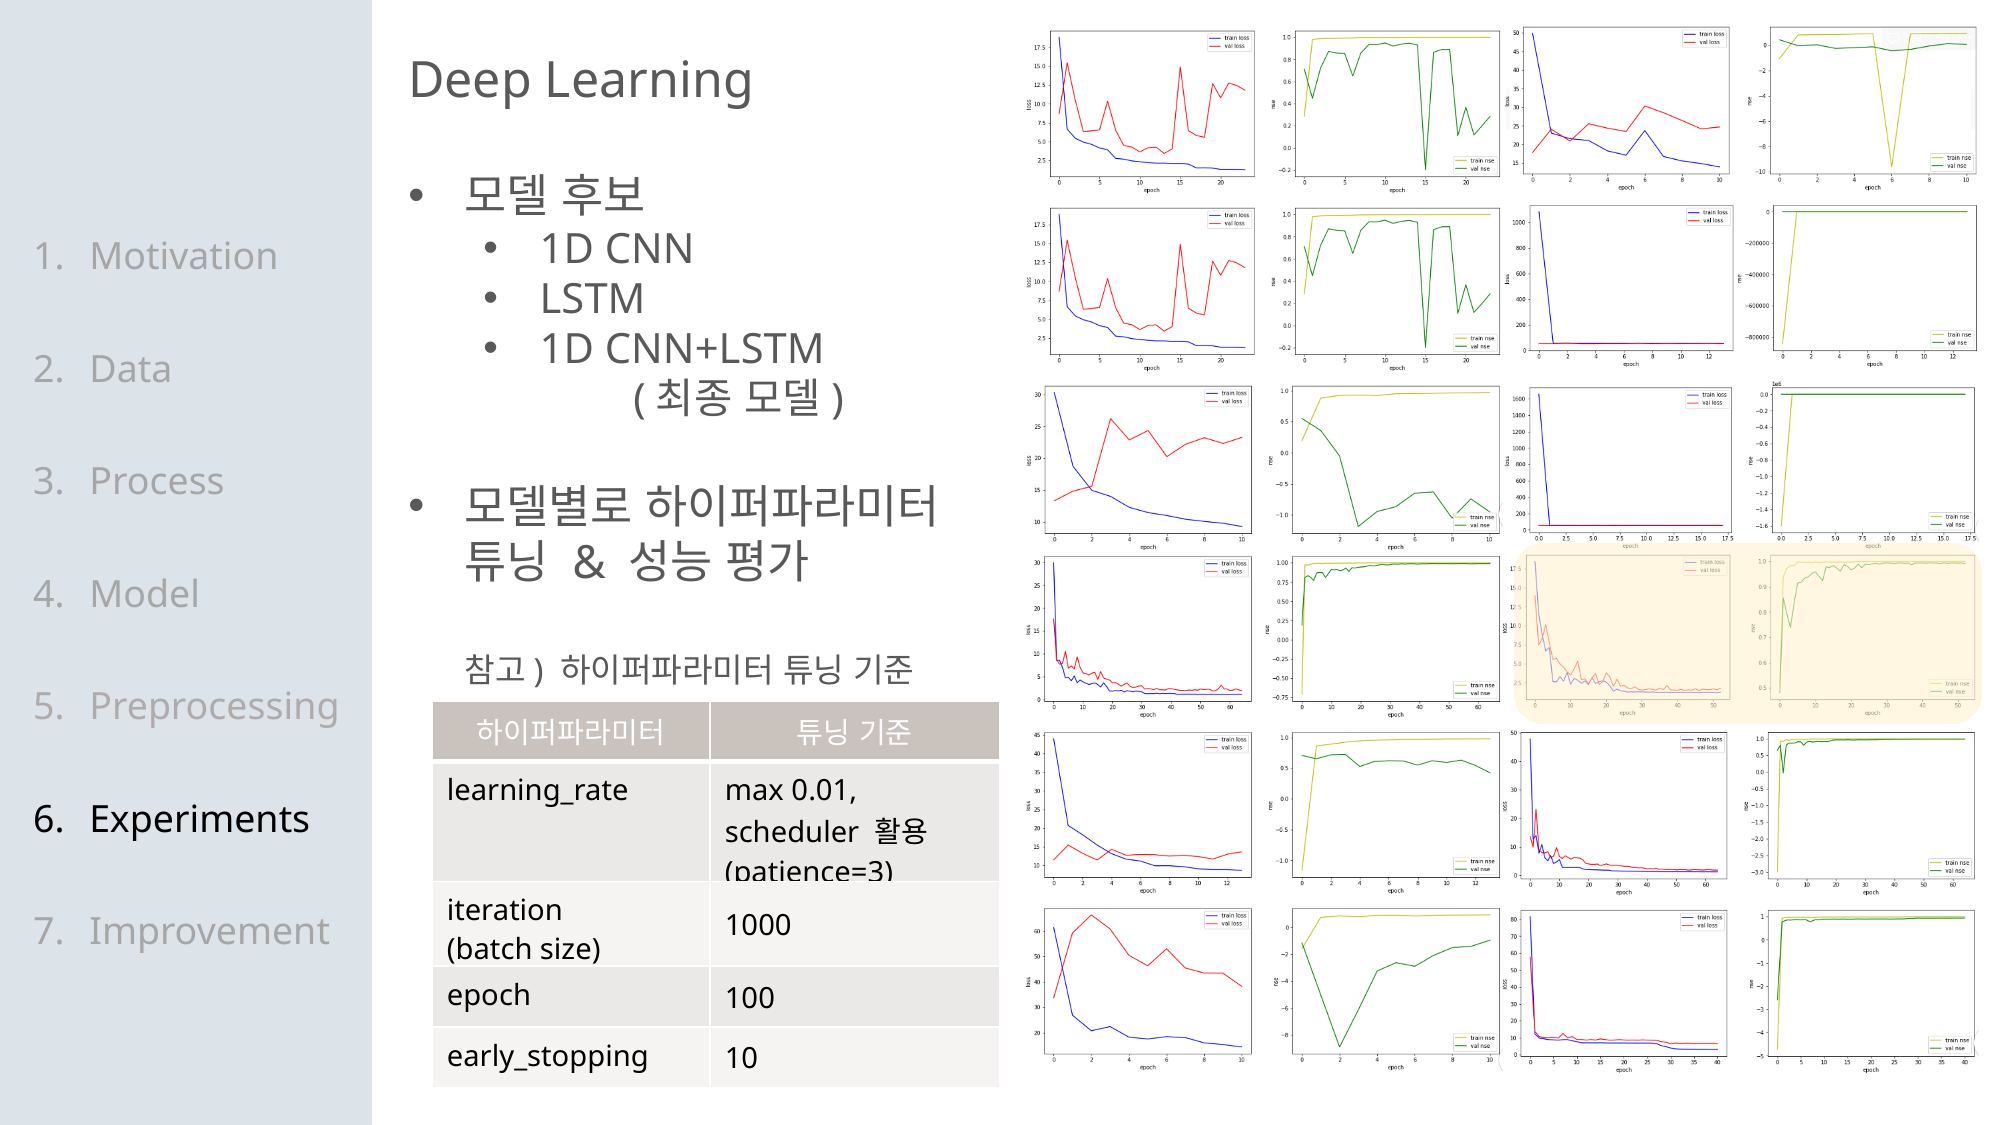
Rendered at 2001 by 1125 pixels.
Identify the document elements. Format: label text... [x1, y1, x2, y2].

table_header 하이퍼파라미터 [433, 702, 709, 759]
table_cell 10 [711, 1028, 999, 1087]
text_box [0, 0, 373, 1125]
table_cell learning_rate [433, 764, 709, 881]
text_box Deep Learning 모델 후보 1D CNN LSTM 1D CNN+LSTM (최종 모델) 모델별로 하이퍼파라미터 튜닝 & 성능 평가 [393, 39, 1000, 595]
table_cell iteration (batch size) [433, 882, 709, 965]
picture [1021, 23, 1982, 1074]
table_cell 1000 [711, 882, 999, 965]
table_cell max 0.01, scheduler 활용 (patience=3) [711, 764, 999, 881]
text_box 참고) 하이퍼파라미터 튜닝 기준 [355, 641, 949, 697]
text_box Motivation Data Process Model Preprocessing Experiments Improvement [18, 157, 372, 1005]
table_cell epoch [433, 967, 709, 1026]
table_cell 100 [711, 967, 999, 1026]
table_header 튜닝 기준 [711, 702, 999, 759]
table_cell early_stopping [433, 1028, 709, 1087]
